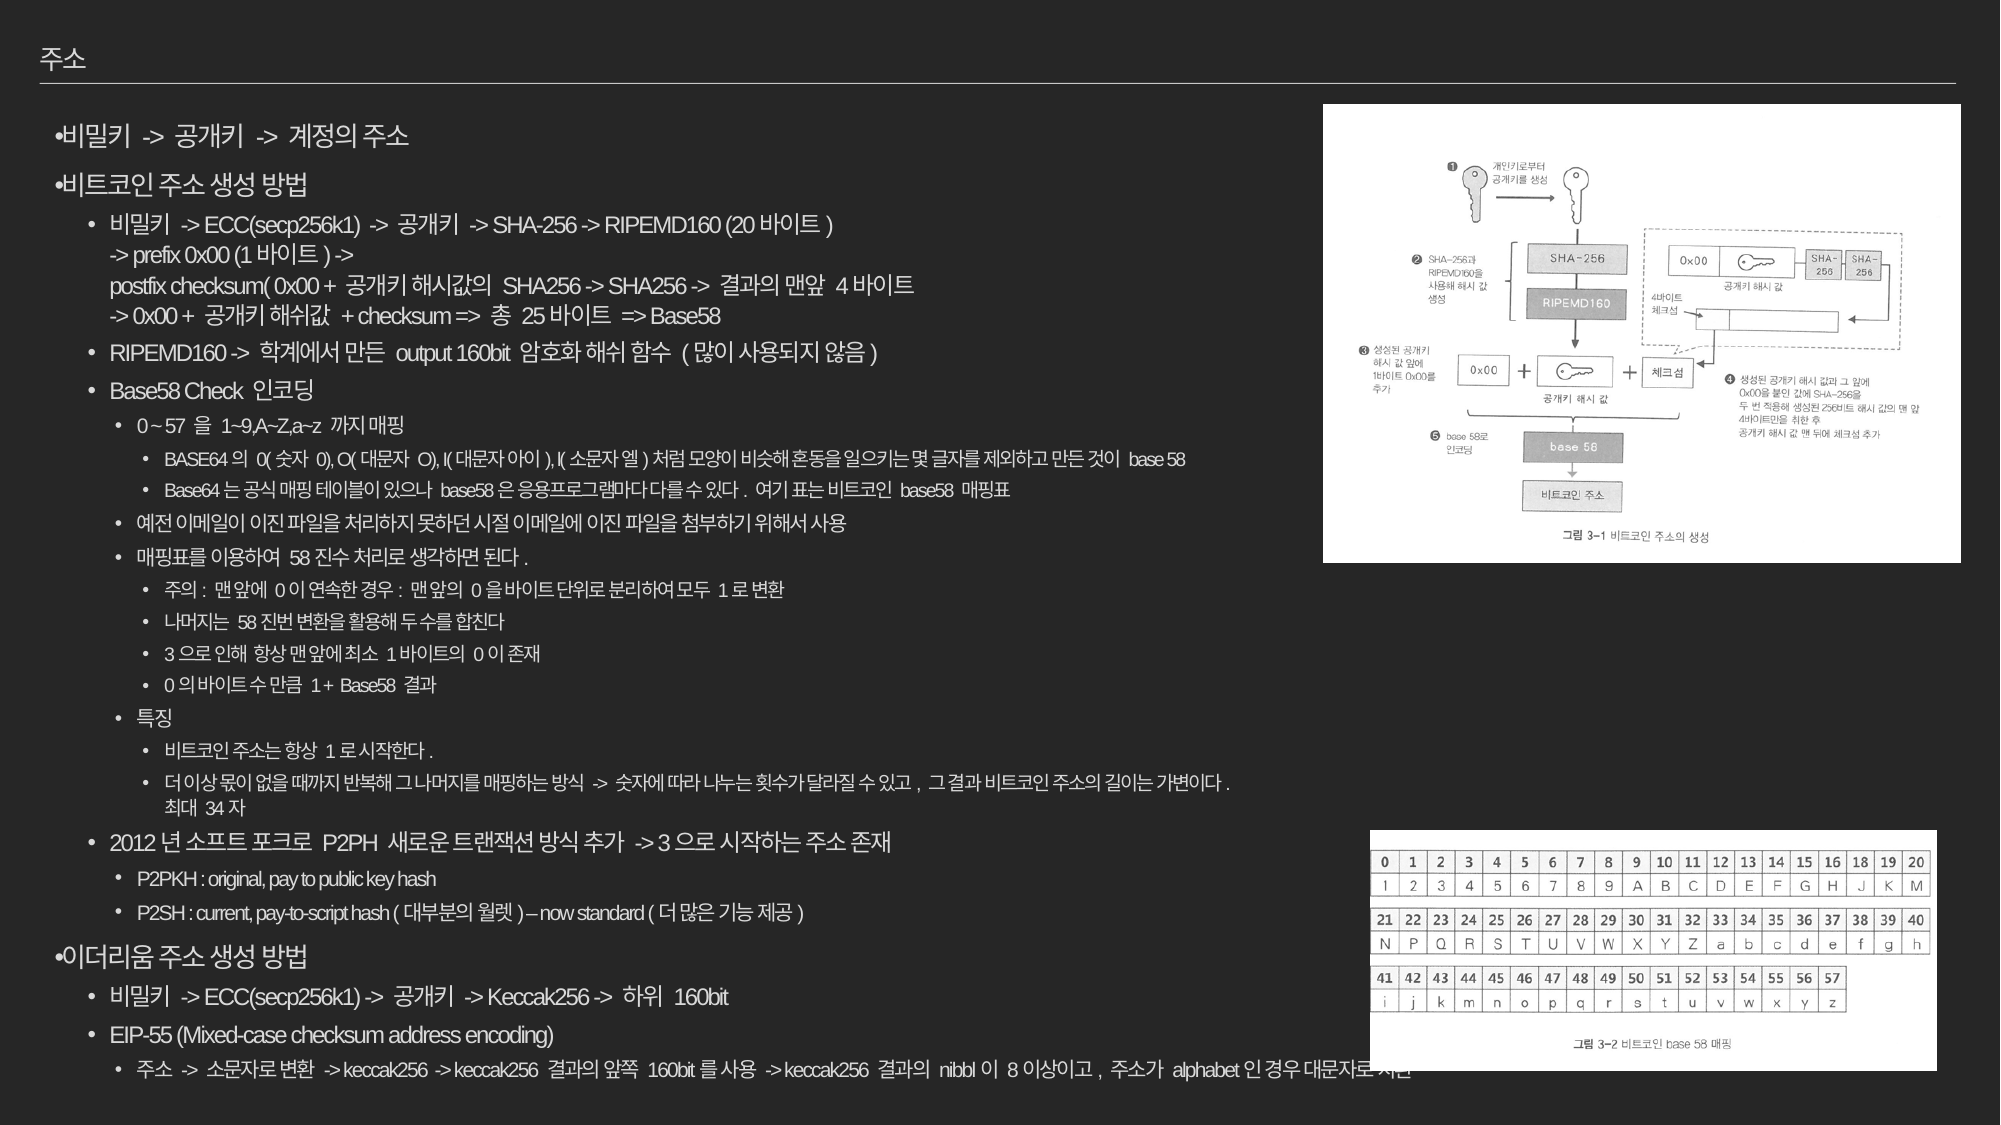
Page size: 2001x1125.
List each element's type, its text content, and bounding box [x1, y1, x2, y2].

picture [1322, 104, 1961, 563]
picture [1370, 830, 1937, 1071]
list 비밀키 -> 공개키 -> 계정의 주소 비트코인 주소 생성 방법 비밀키 -> ECC(secp256k1) -> 공개키 -> SHA-256 -> RIPEMD160 (20바이트) -> prefix 0x00 (1바이트) -> postfix checksum( 0x00 + 공개키 해시값의 SHA256 -> SHA256 -> 결과의 맨앞 4바이트 -> 0x00 + 공개키 해쉬값 + checksum => 총 25바이트 => Base58 RIPEMD160 -> 학계에서 만든 output 160bit 암호화 해쉬 함수 (많이 사용되지 않음) Base58 Check 인코딩 0 ~ 57 을 1~9,A~Z,a~z 까지 매핑 BASE64의 0(숫자 0), O(대문자 O), I(대문자 아이), l(소문자 엘)처럼 모양이 비슷해 혼동을 일으키는 몇 글자를 제외하고 만든 것이 base 58 Base64는 공식 매핑 테이블이 있으나 base58은 응용프로그램마다 다를 수 있다. 여기 표는 비트코인 base58 매핑표 예전 이메일이 이진 파일을 처리하지 못하던 시절 이메일에 이진 파일을 첨부하기 위해서 사용 매핑표를 이용하여 58진수 처리로 생각하면 된다. 주의: 맨 앞에 0이 연속한 경우: 맨 앞의 0을 바이트 단위로 분리하여 모두 1로 변환 나머지는 58진번 변환을 활용해 두 수를 합친다 3으로 인해 항상 맨 앞에 최소 1바이트의 0이 존재 0의 바이트 수 만큼 1 + Base58 결과 특징 비트코인 주소는 항상 1로 시작한다. 더 이상 몫이 없을 때까지 반복해 그 나머지를 매핑하는 방식 -> 숫자에 따라 나누는 횟수가 달라질 수 있고, 그 결과 비트코인 주소의 길이는 가변이다. 최대 34자 2012년 소프트 포크로 P2PH 새로운 트랜잭션 방식 추가 -> 3으로 시작하는 주소 존재 P2PKH : original, pay to public key hash P2SH : current, pay-to-script hash (대부분의 월렛) – now standard (더 많은 기능 제공) 이더리움 주소 생성 방법 비밀키 -> ECC(secp256k1) -> 공개키 -> Keccak256 -> 하위 160bit EIP-55 (Mixed-case checksum address encoding) 주소 -> 소문자로 변환 -> keccak256 -> keccak256 결과의 앞쪽 160bit를 사용 -> keccak256 결과의 nibbl이 8이상이고, 주소가 alphabet인 경우 대문자로 치환 [39, 110, 1765, 1100]
title 주소 [39, 31, 1961, 84]
